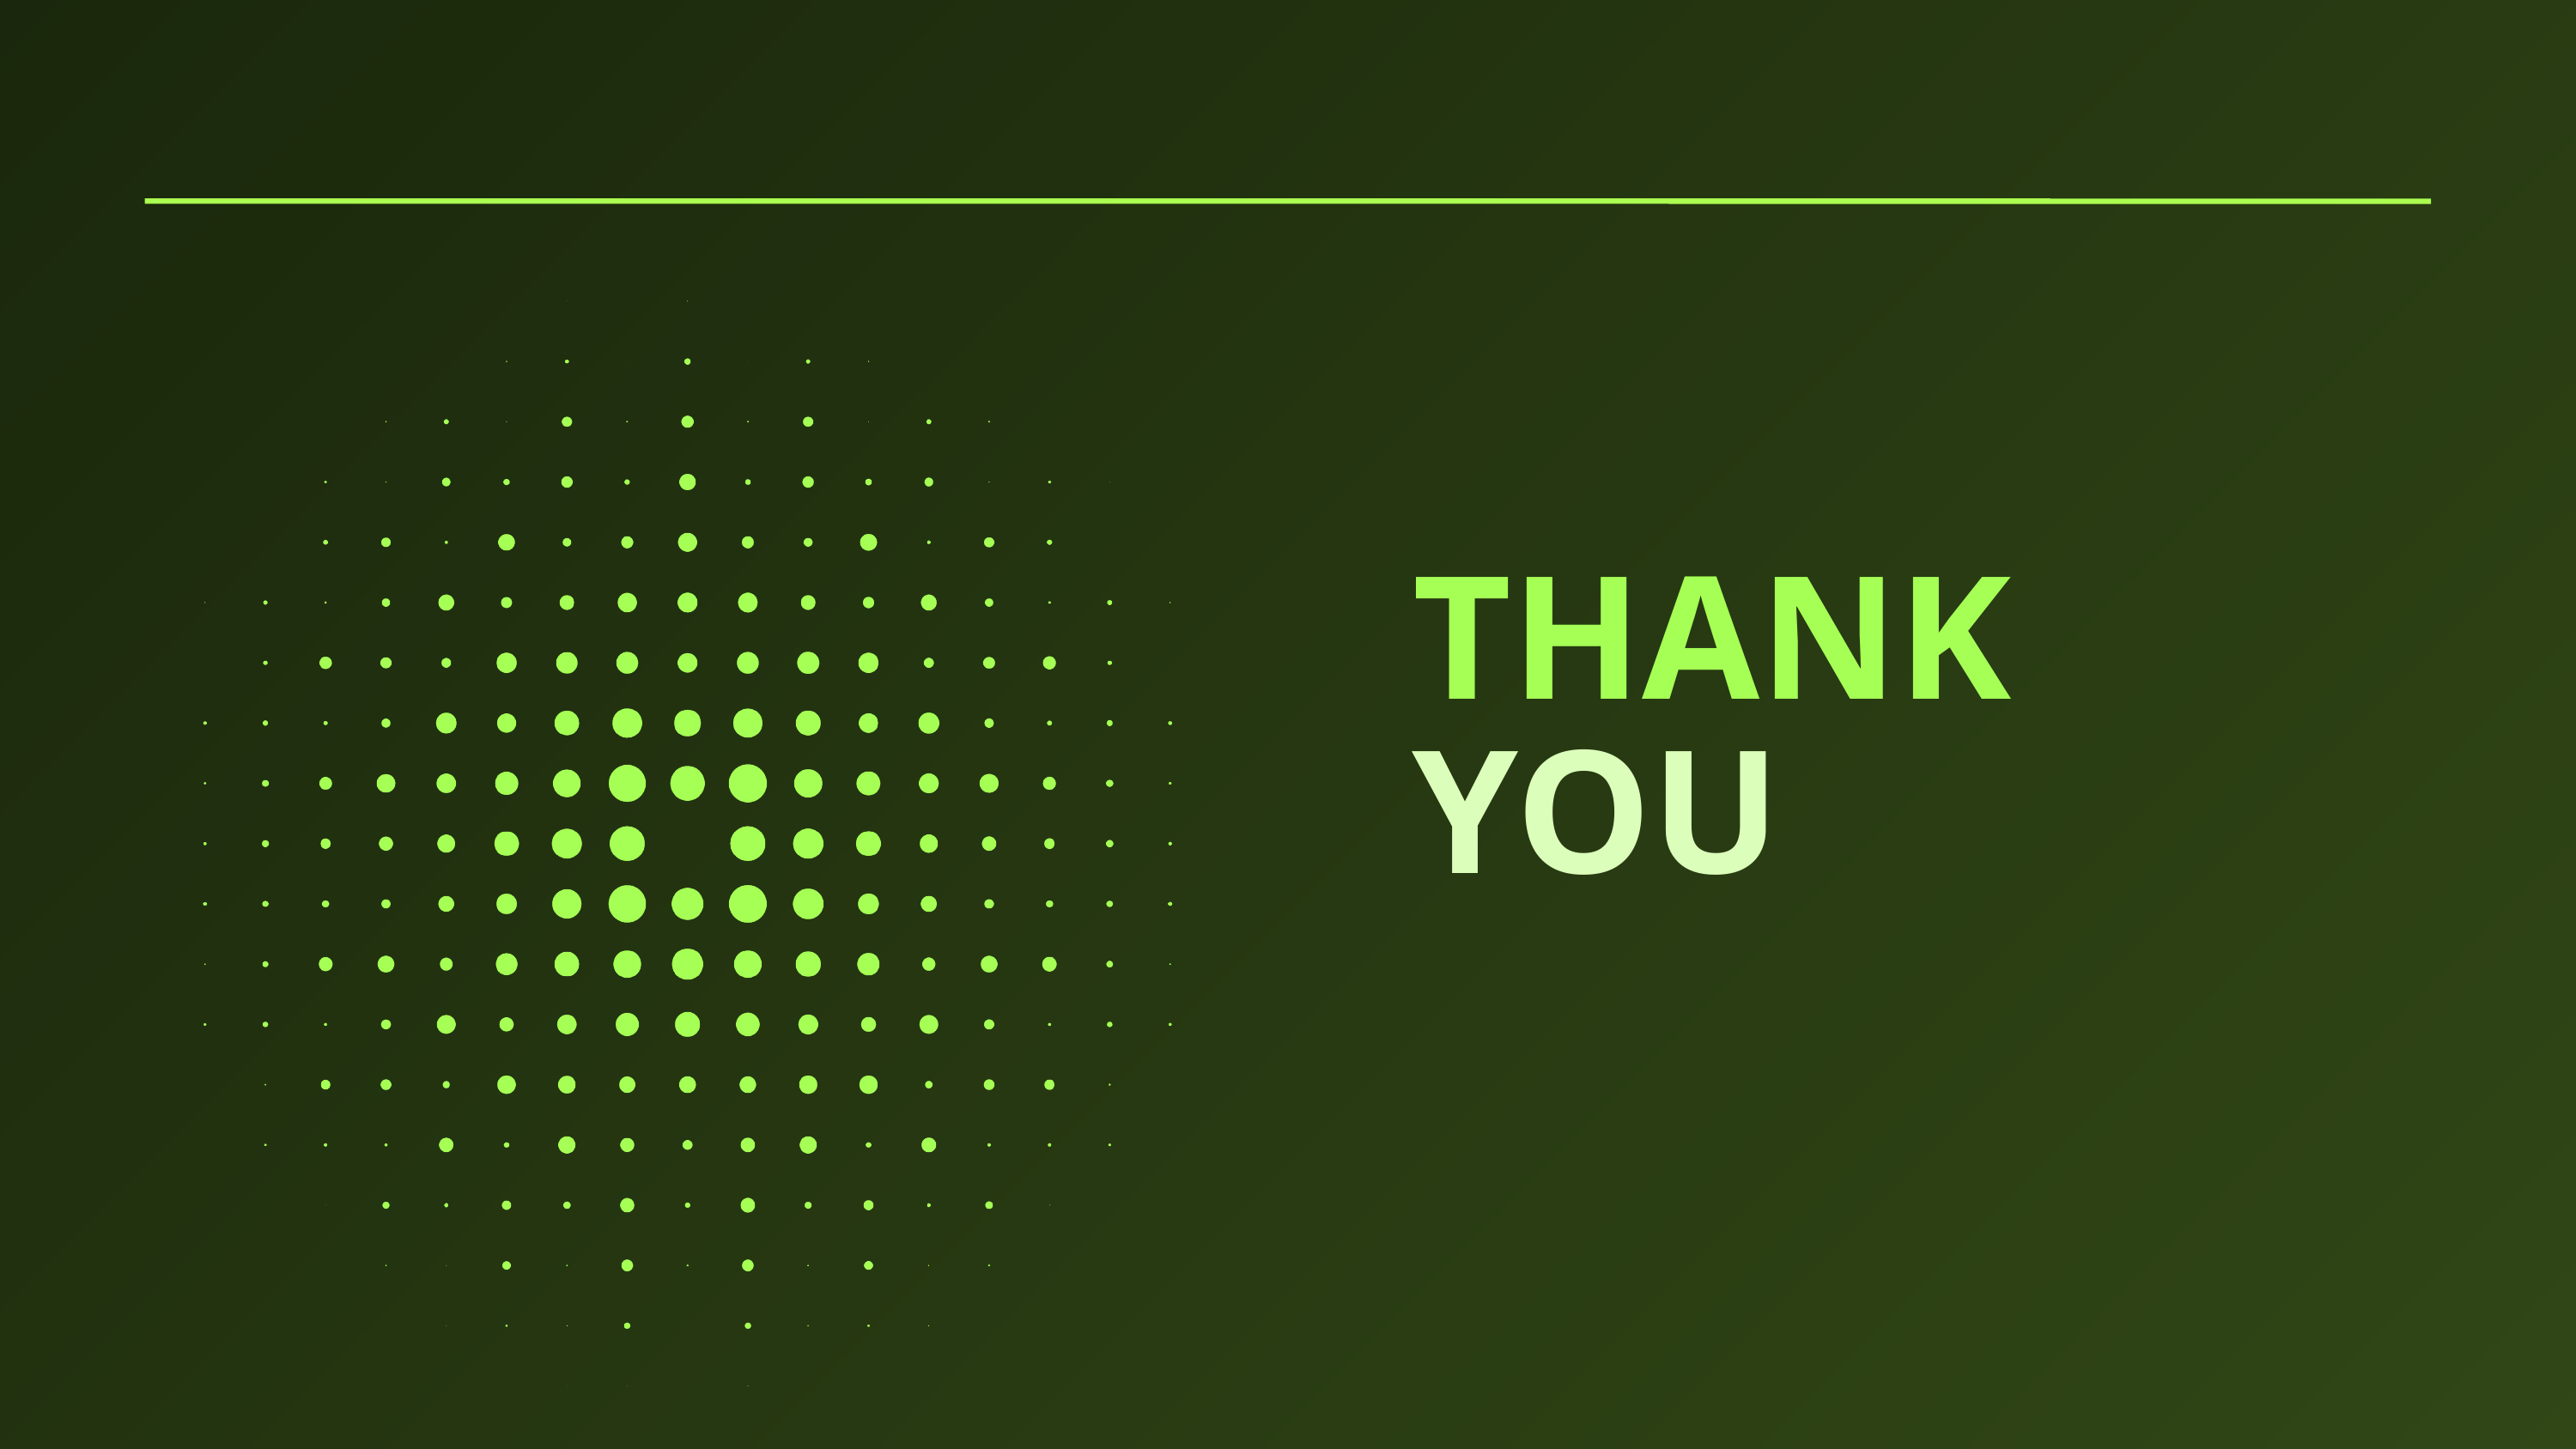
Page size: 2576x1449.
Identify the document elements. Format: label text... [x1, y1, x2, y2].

text_box THANK [1413, 543, 2431, 734]
text_box [144, 300, 1230, 1386]
text_box YOU [1413, 718, 2275, 908]
